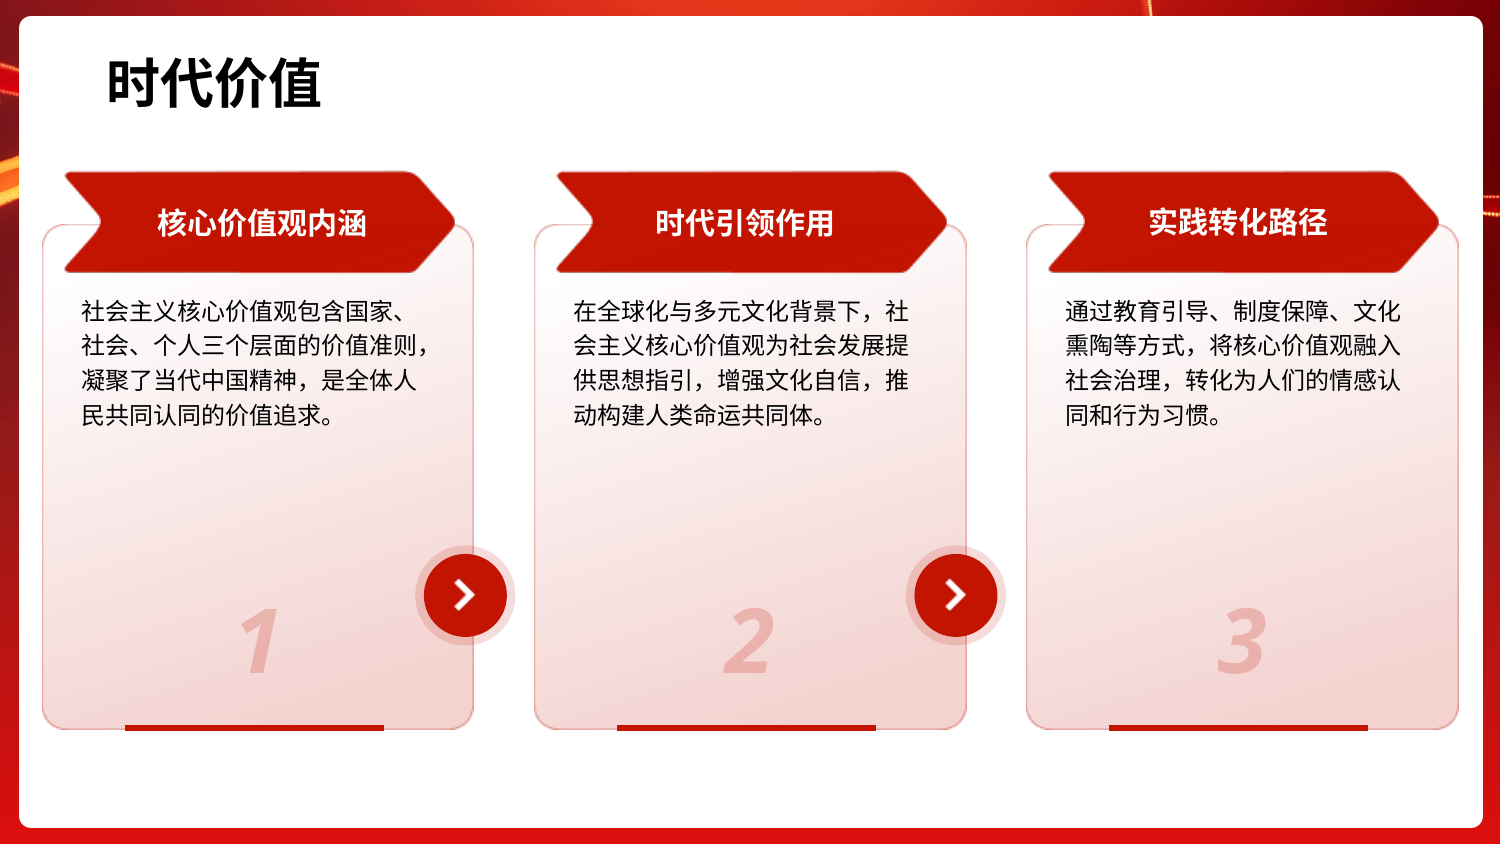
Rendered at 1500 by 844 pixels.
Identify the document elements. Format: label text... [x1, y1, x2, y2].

picture [0, 0, 1500, 844]
text_box [967, 555, 998, 636]
text_box [474, 554, 507, 636]
text_box 时代价值 [91, 21, 1252, 130]
